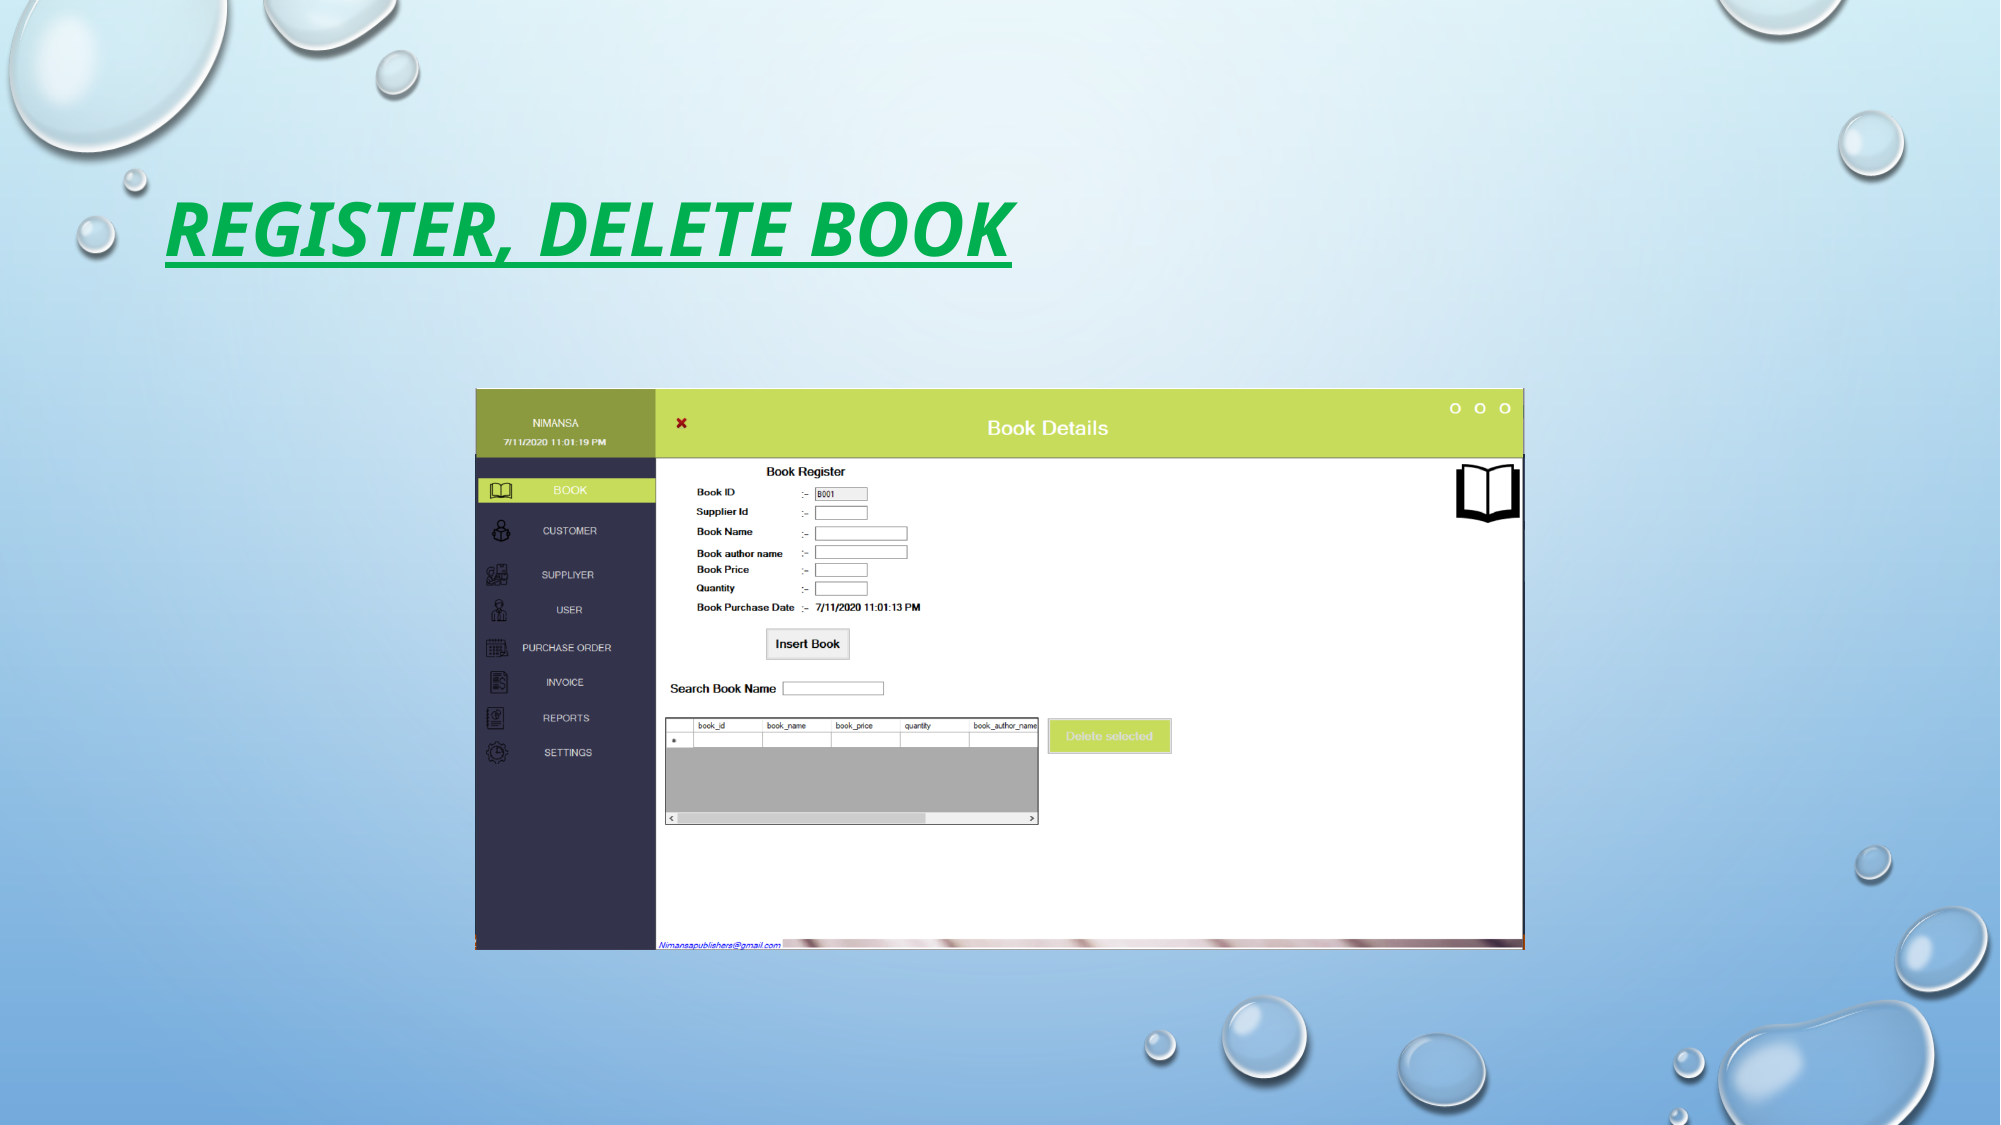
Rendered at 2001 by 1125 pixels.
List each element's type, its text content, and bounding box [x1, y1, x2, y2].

picture [0, 0, 2000, 1125]
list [474, 387, 1525, 951]
title Register, delete BOOK [149, 101, 1851, 364]
